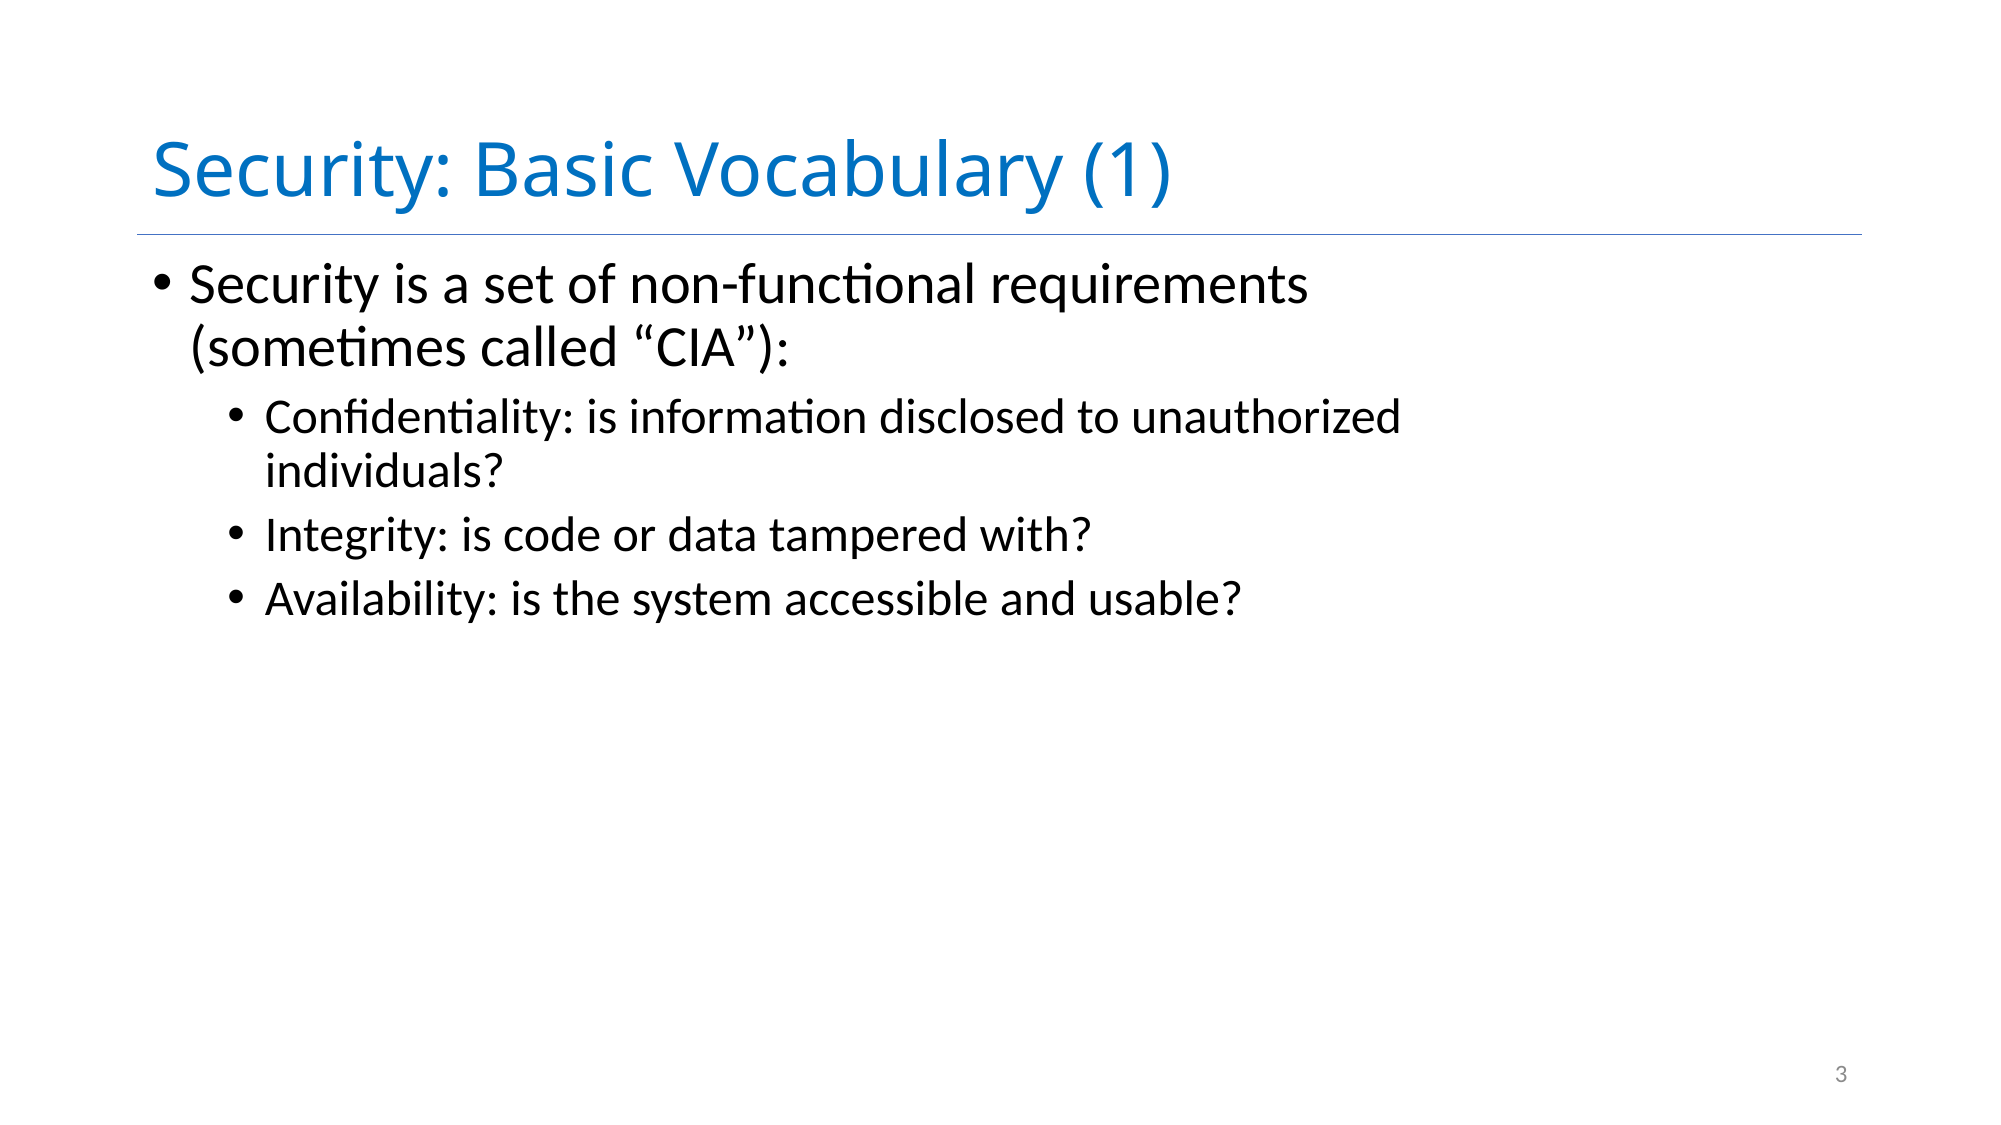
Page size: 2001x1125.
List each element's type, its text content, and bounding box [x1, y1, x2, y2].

title Security: Basic Vocabulary (1) [137, 3, 1863, 221]
slide_number 3 [1412, 1042, 1863, 1103]
list Security is a set of non-functional requirements (sometimes called “CIA”): Confidentiality: is information disclosed to unauthorized individuals? Integrity: is code or data tampered with? Availability: is the system accessible and usable? [137, 246, 1432, 960]
